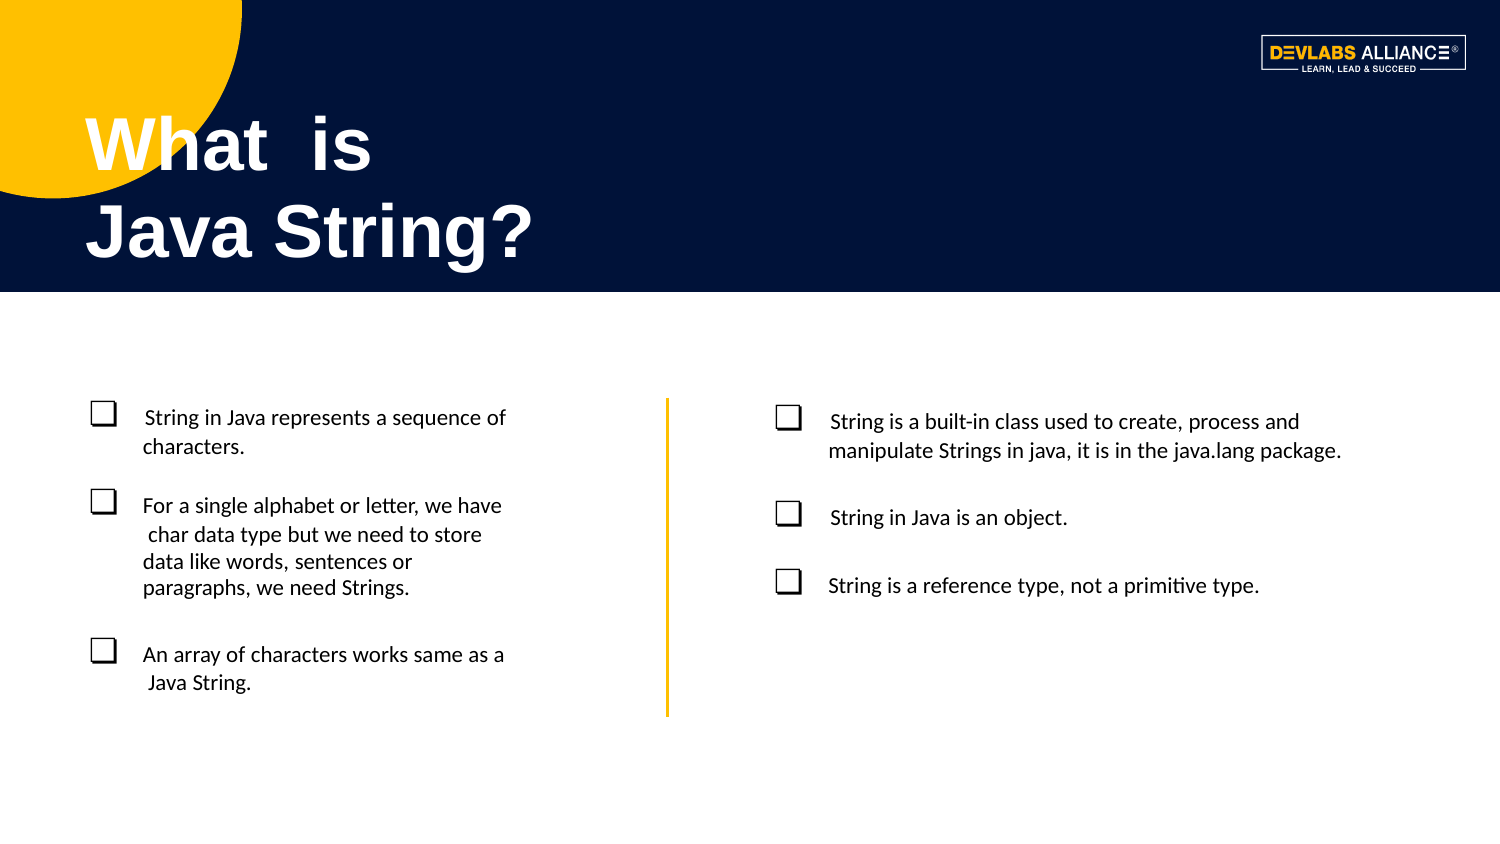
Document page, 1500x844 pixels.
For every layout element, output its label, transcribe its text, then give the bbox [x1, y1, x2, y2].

text_box ❏ String in Java represents a sequence of characters. ❏ For a single alphabet or letter, we have char data type but we need to store data like words, sentences or paragraphs, we need Strings. ❏ An array of characters works same as a Java String. [86, 391, 509, 696]
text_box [0, 0, 1500, 293]
text_box ❏ String is a built-in class used to create, process and manipulate Strings in java, it is in the java.lang package. [771, 395, 1346, 463]
text_box String is a reference type, not a primitive type. [826, 568, 1262, 598]
picture [1257, 32, 1471, 76]
text_box ❏ String in Java is an object. ❏ [771, 490, 1069, 600]
